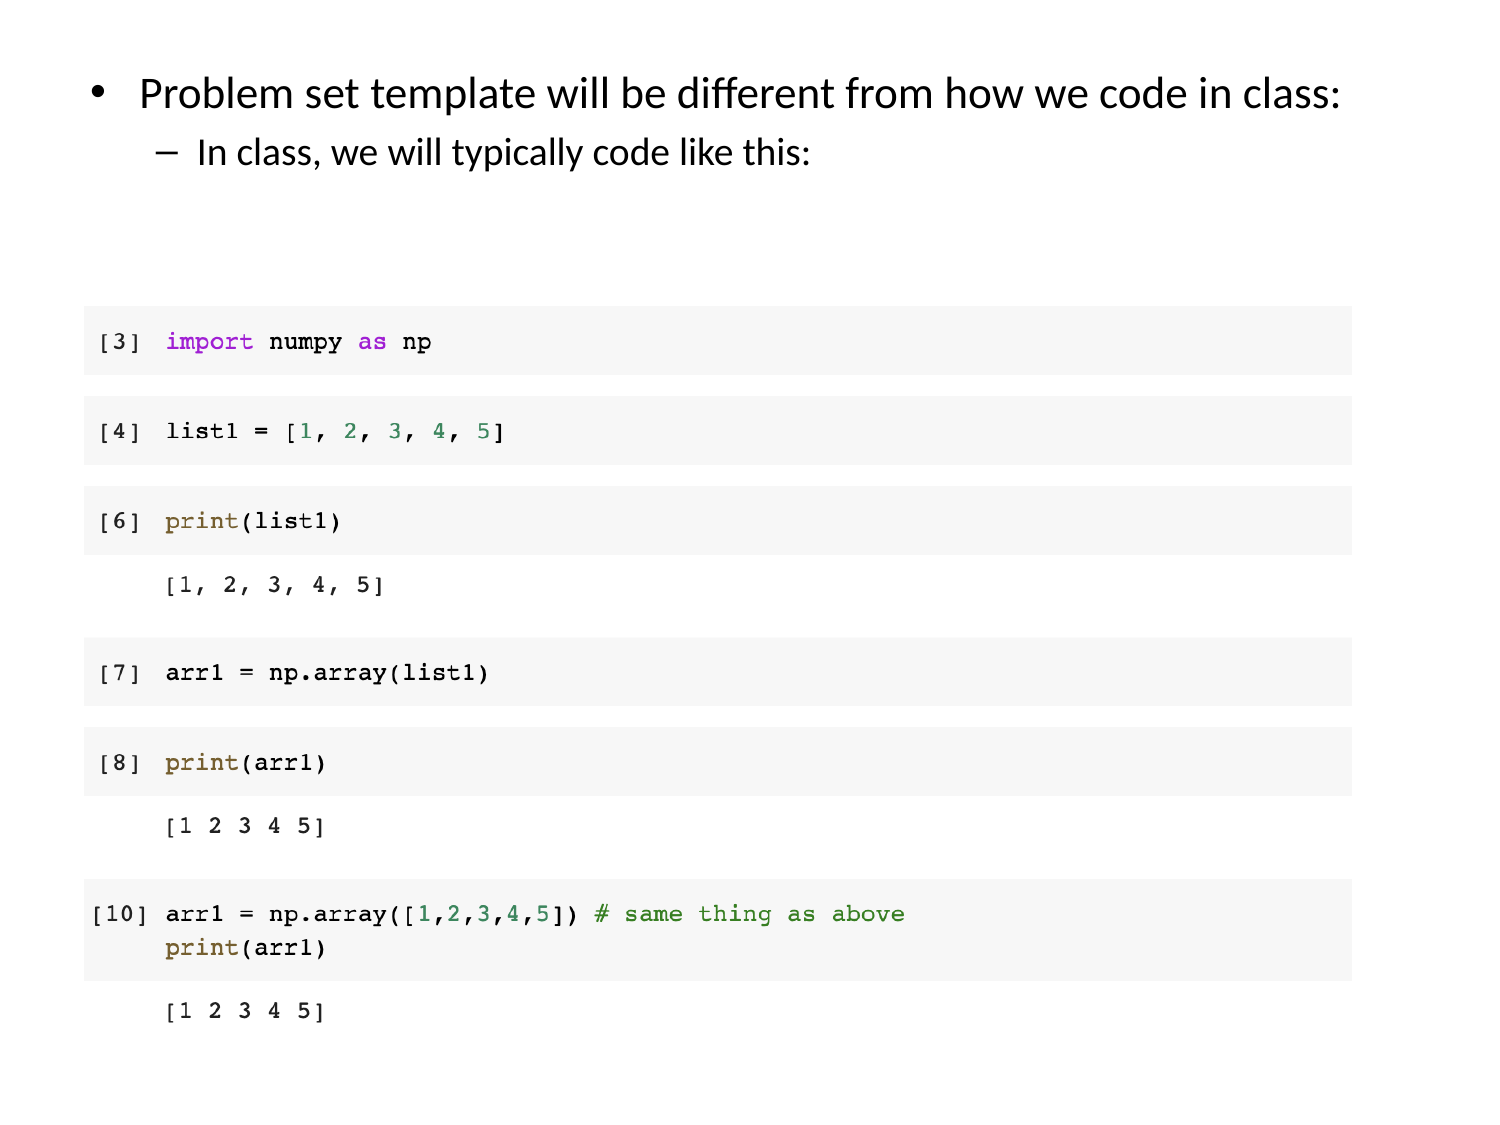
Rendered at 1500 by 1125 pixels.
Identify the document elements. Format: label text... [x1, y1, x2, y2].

picture [74, 290, 1352, 1038]
list Problem set template will be different from how we code in class: In class, we will typically code like this: [75, 55, 1425, 230]
